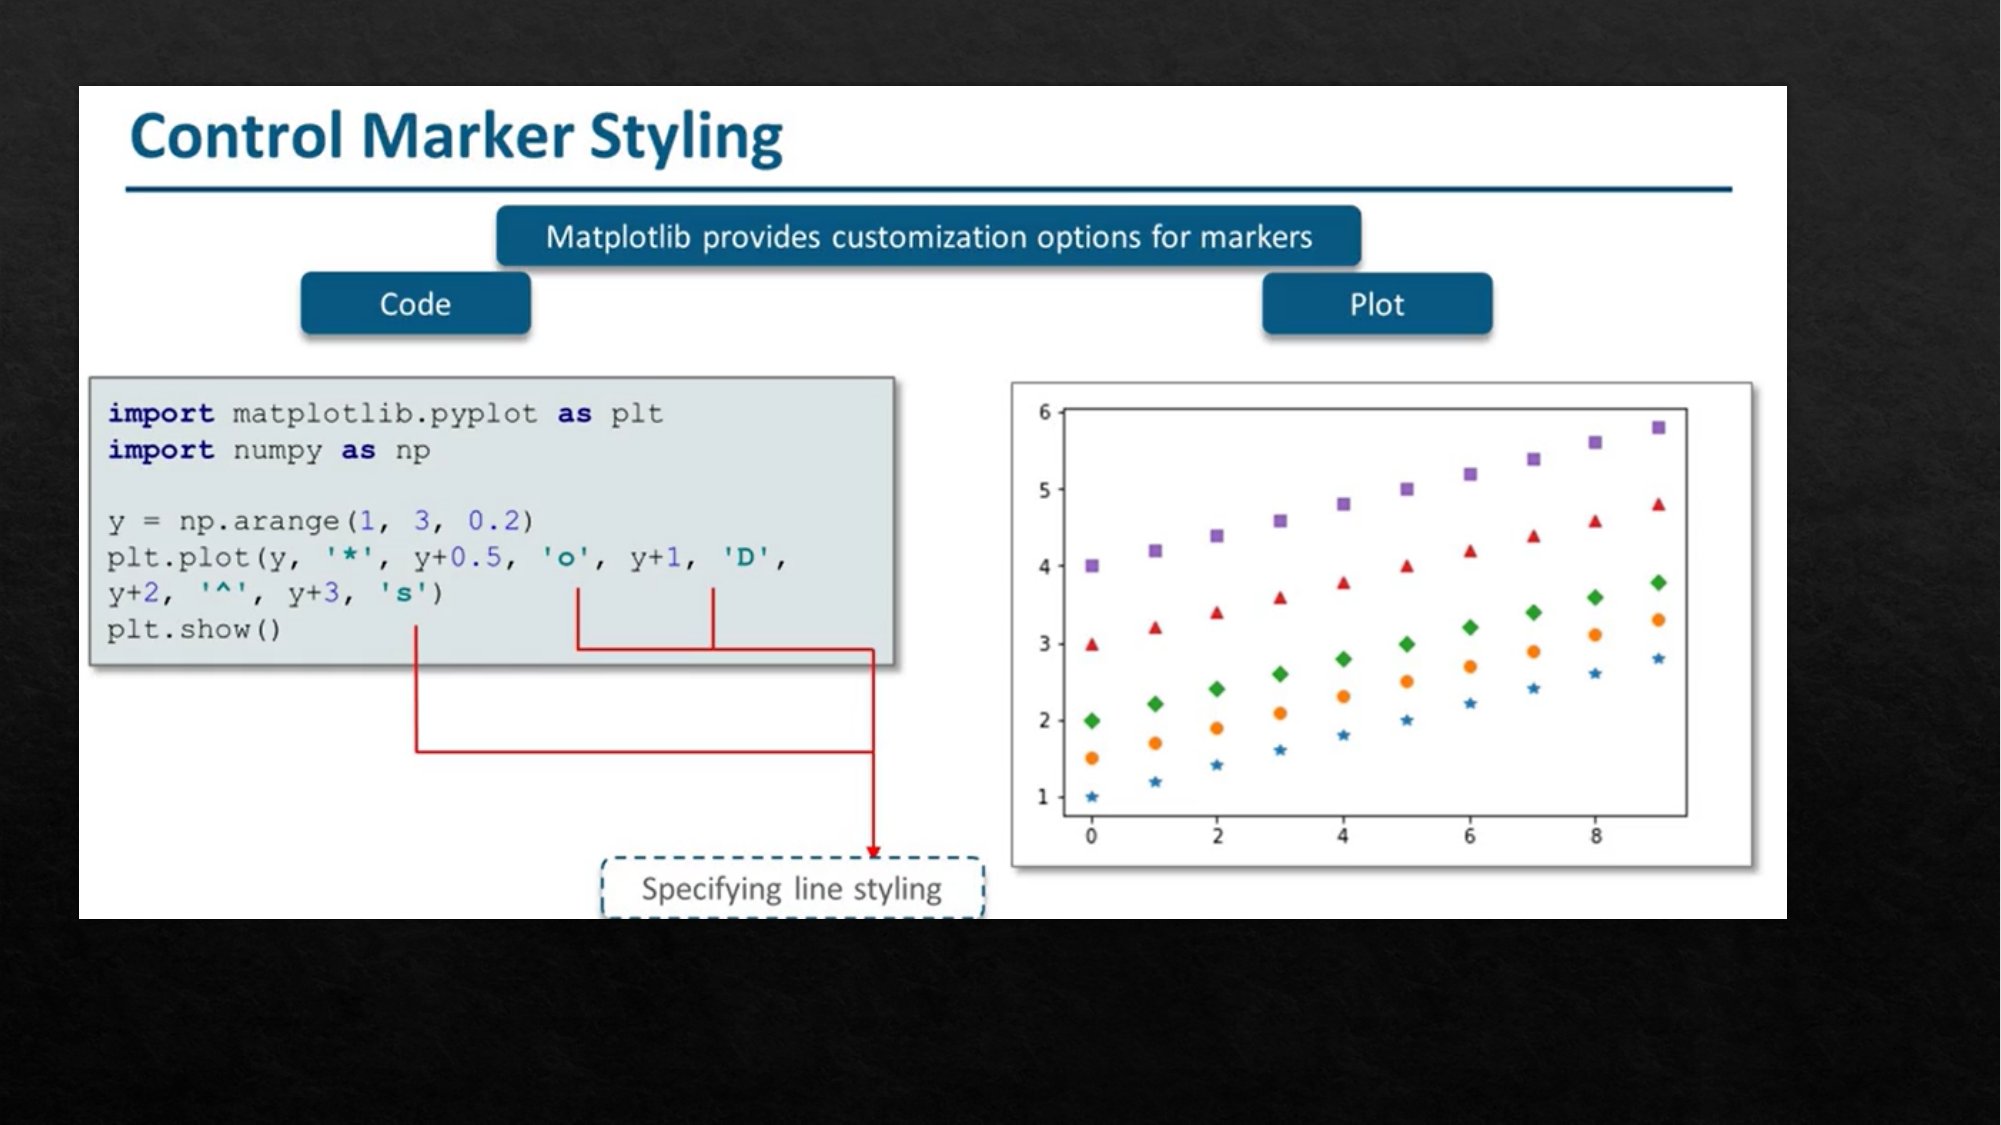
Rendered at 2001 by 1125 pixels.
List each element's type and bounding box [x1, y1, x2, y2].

list [78, 86, 1787, 919]
